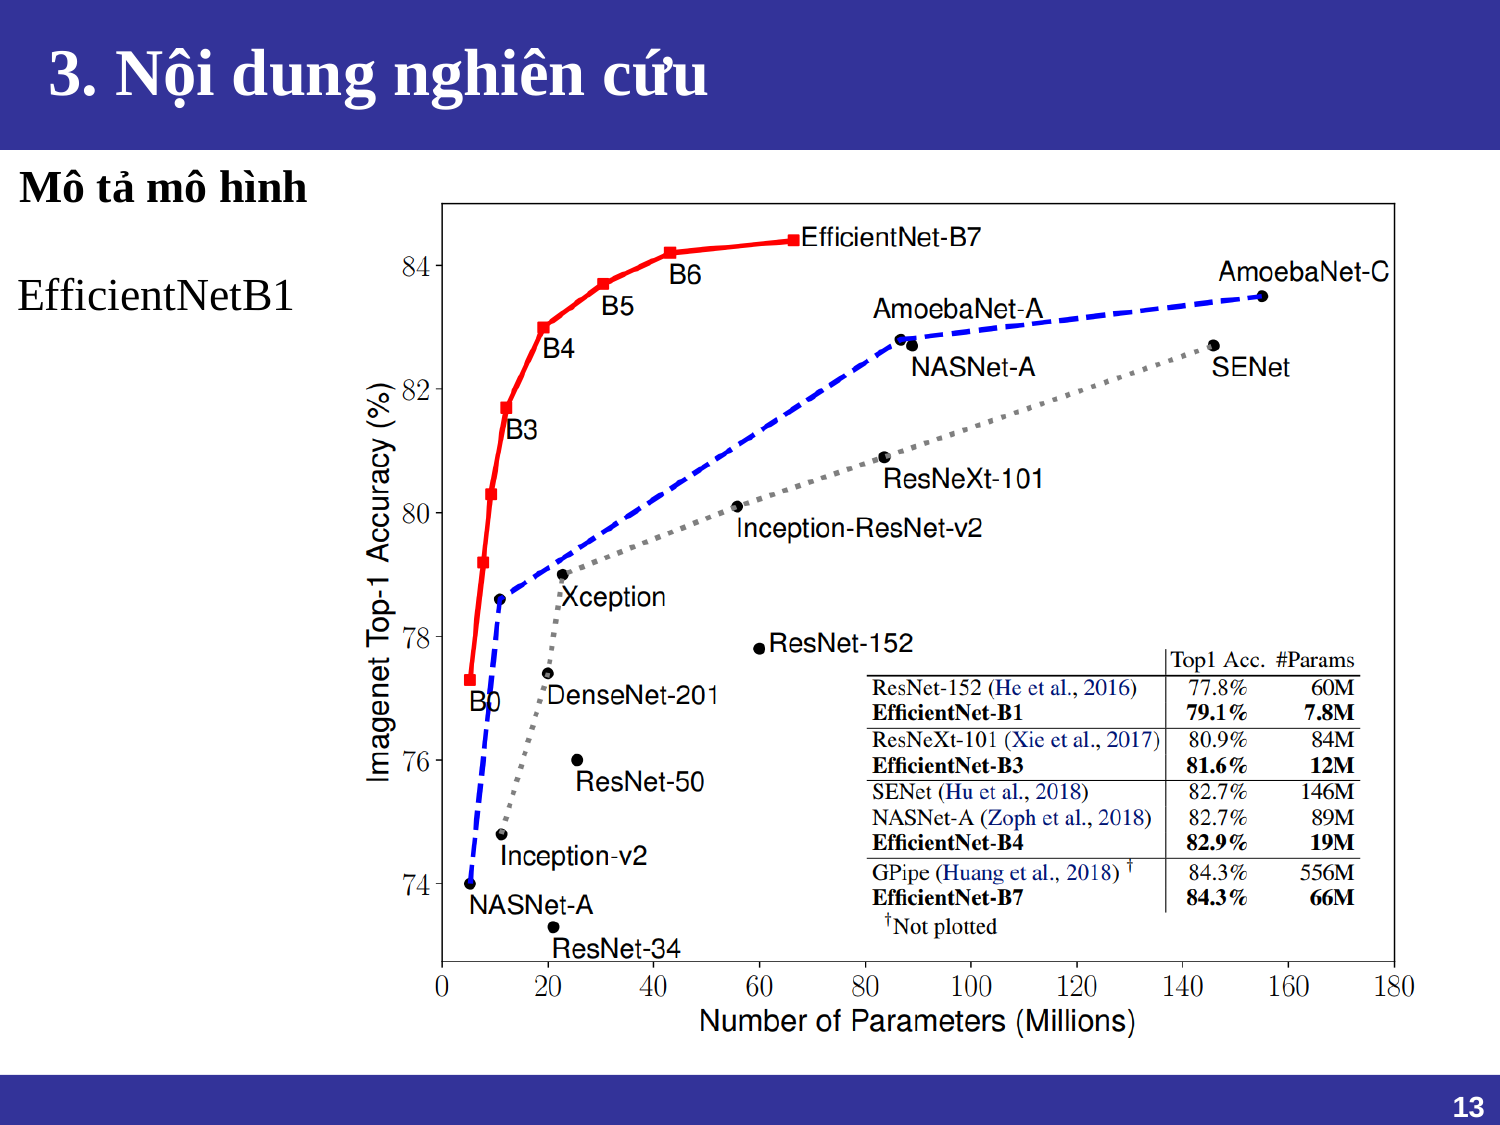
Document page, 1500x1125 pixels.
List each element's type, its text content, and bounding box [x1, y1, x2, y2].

slide_number ‹#› [1450, 1082, 1494, 1125]
text_box Mô tả mô hình EfficientNetB1 [17, 154, 1474, 428]
picture [347, 180, 1475, 1040]
title 3. Nội dung nghiên cứu [46, 26, 1053, 154]
